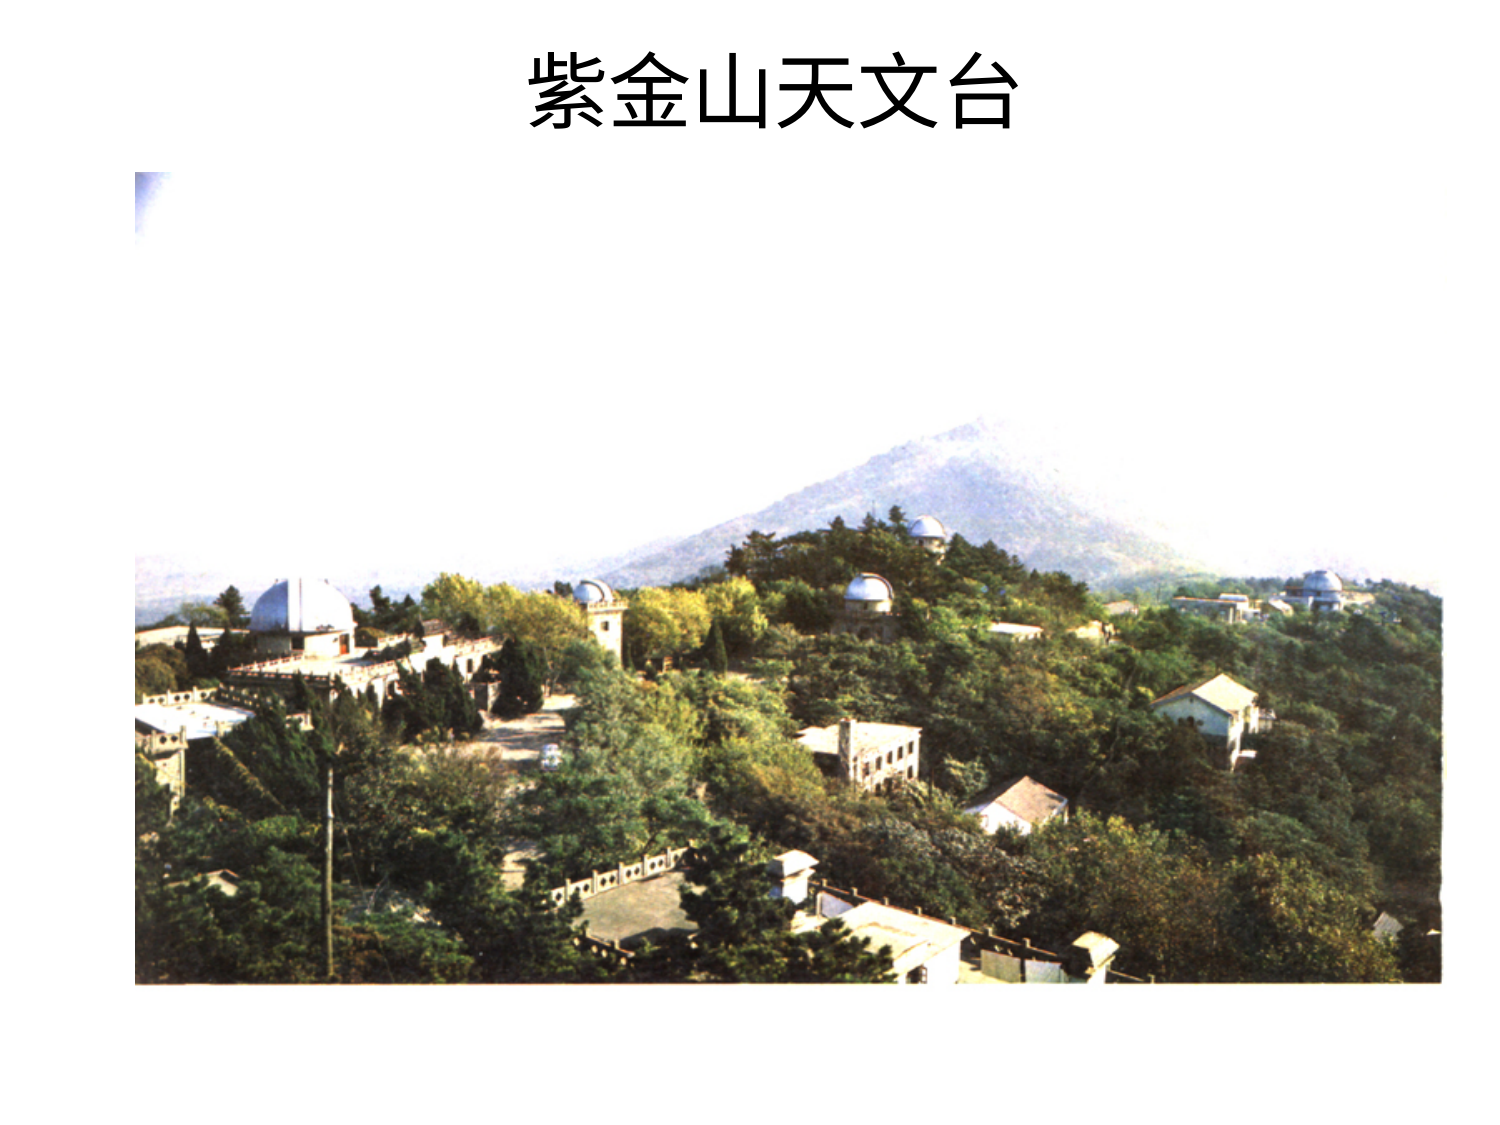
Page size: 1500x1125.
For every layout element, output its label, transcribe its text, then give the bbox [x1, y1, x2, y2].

text_box 紫金山天文台 [510, 31, 1040, 147]
picture [135, 172, 1448, 993]
